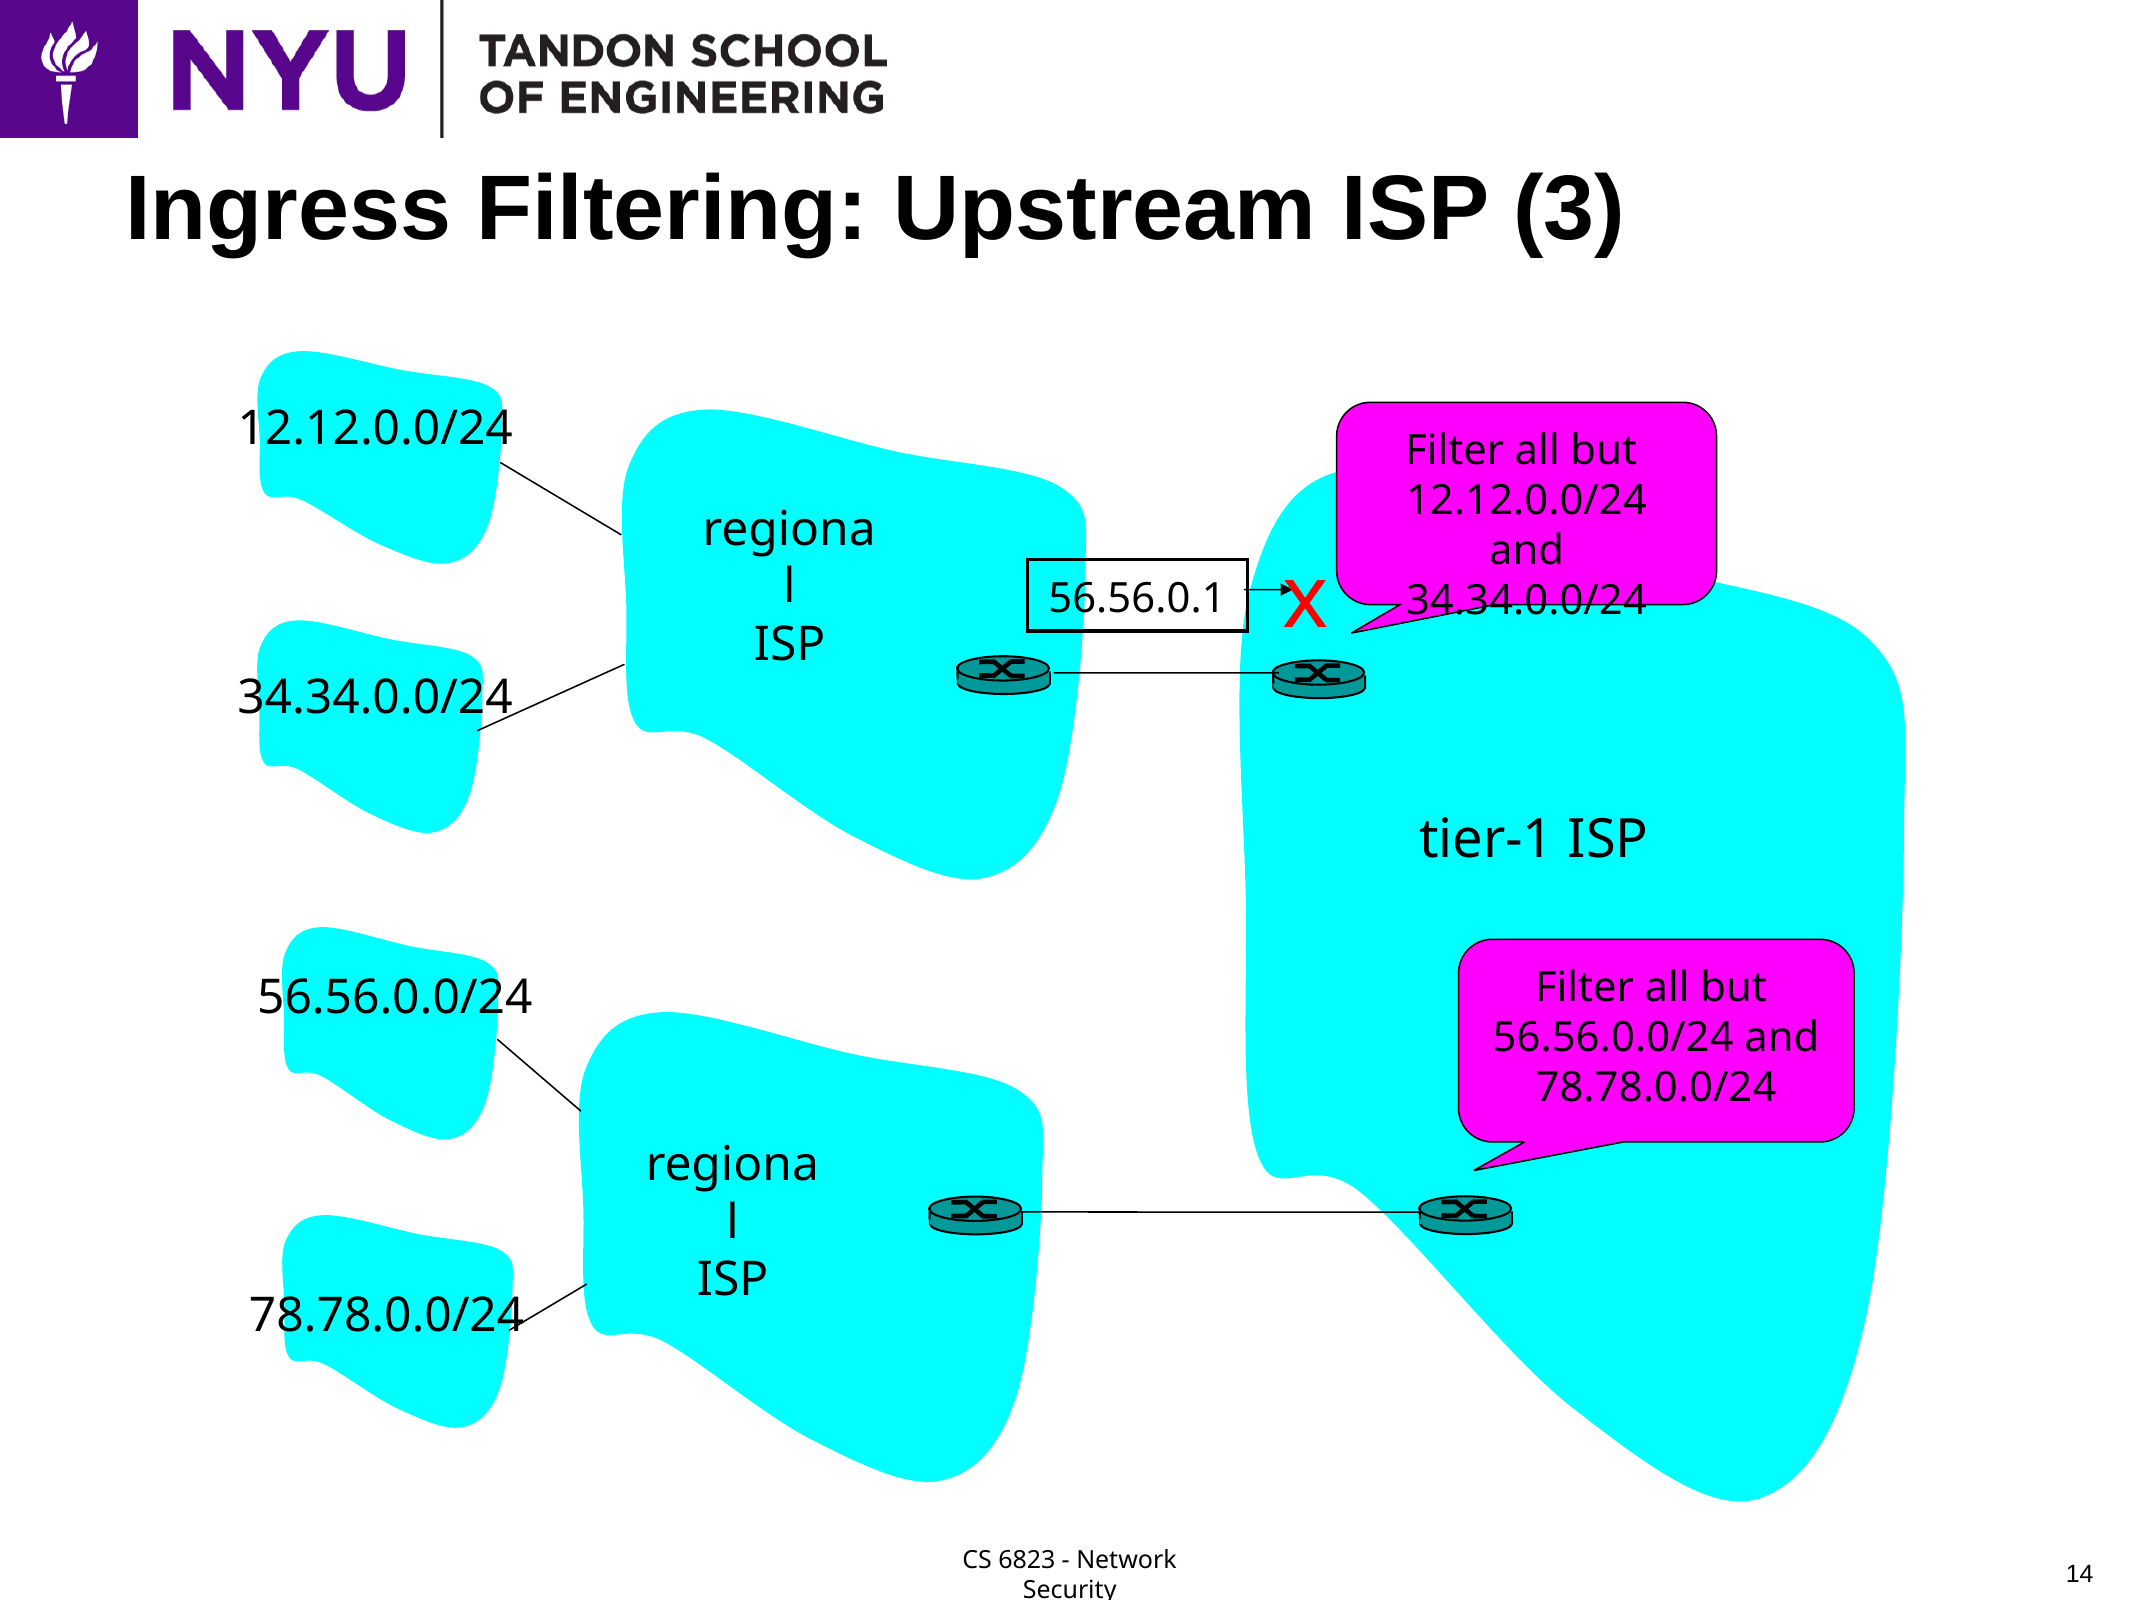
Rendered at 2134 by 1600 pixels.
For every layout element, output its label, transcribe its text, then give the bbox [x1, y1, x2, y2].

text_box 34.34.0.0/24 [215, 655, 535, 735]
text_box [928, 1196, 1023, 1235]
text_box [259, 466, 500, 564]
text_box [956, 656, 1050, 695]
text_box Filter all but 12.12.0.0/24 and 34.34.0.0/24 [1336, 402, 1717, 634]
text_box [1272, 660, 1366, 699]
text_box [1250, 557, 1260, 589]
text_box [284, 927, 466, 955]
text_box [282, 1215, 513, 1272]
text_box 78.78.0.0/24 [227, 1272, 547, 1352]
text_box [1272, 472, 1336, 528]
text_box [578, 1012, 1044, 1482]
picture [0, 0, 887, 138]
text_box [286, 1352, 508, 1428]
slide_number 14 [2026, 1546, 2134, 1600]
text_box [259, 735, 481, 833]
text_box [258, 620, 470, 655]
text_box 56.56.0.1 [1027, 559, 1248, 631]
title Ingress Filtering: Upstream ISP (3) [104, 137, 1978, 310]
text_box x [1260, 528, 1350, 656]
text_box Filter all but 56.56.0.0/24 and 78.78.0.0/24 [1458, 939, 1855, 1171]
text_box regional ISP [623, 1122, 842, 1421]
text_box 12.12.0.0/24 [216, 386, 535, 466]
text_box 56.56.0.0/24 [235, 955, 555, 1034]
text_box regional ISP [680, 486, 899, 786]
text_box [258, 351, 489, 386]
text_box [621, 409, 1087, 880]
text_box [1418, 1196, 1513, 1235]
text_box [283, 1034, 497, 1140]
text_box [1239, 581, 1906, 1502]
text_box tier-1 ISP [1397, 793, 1671, 880]
